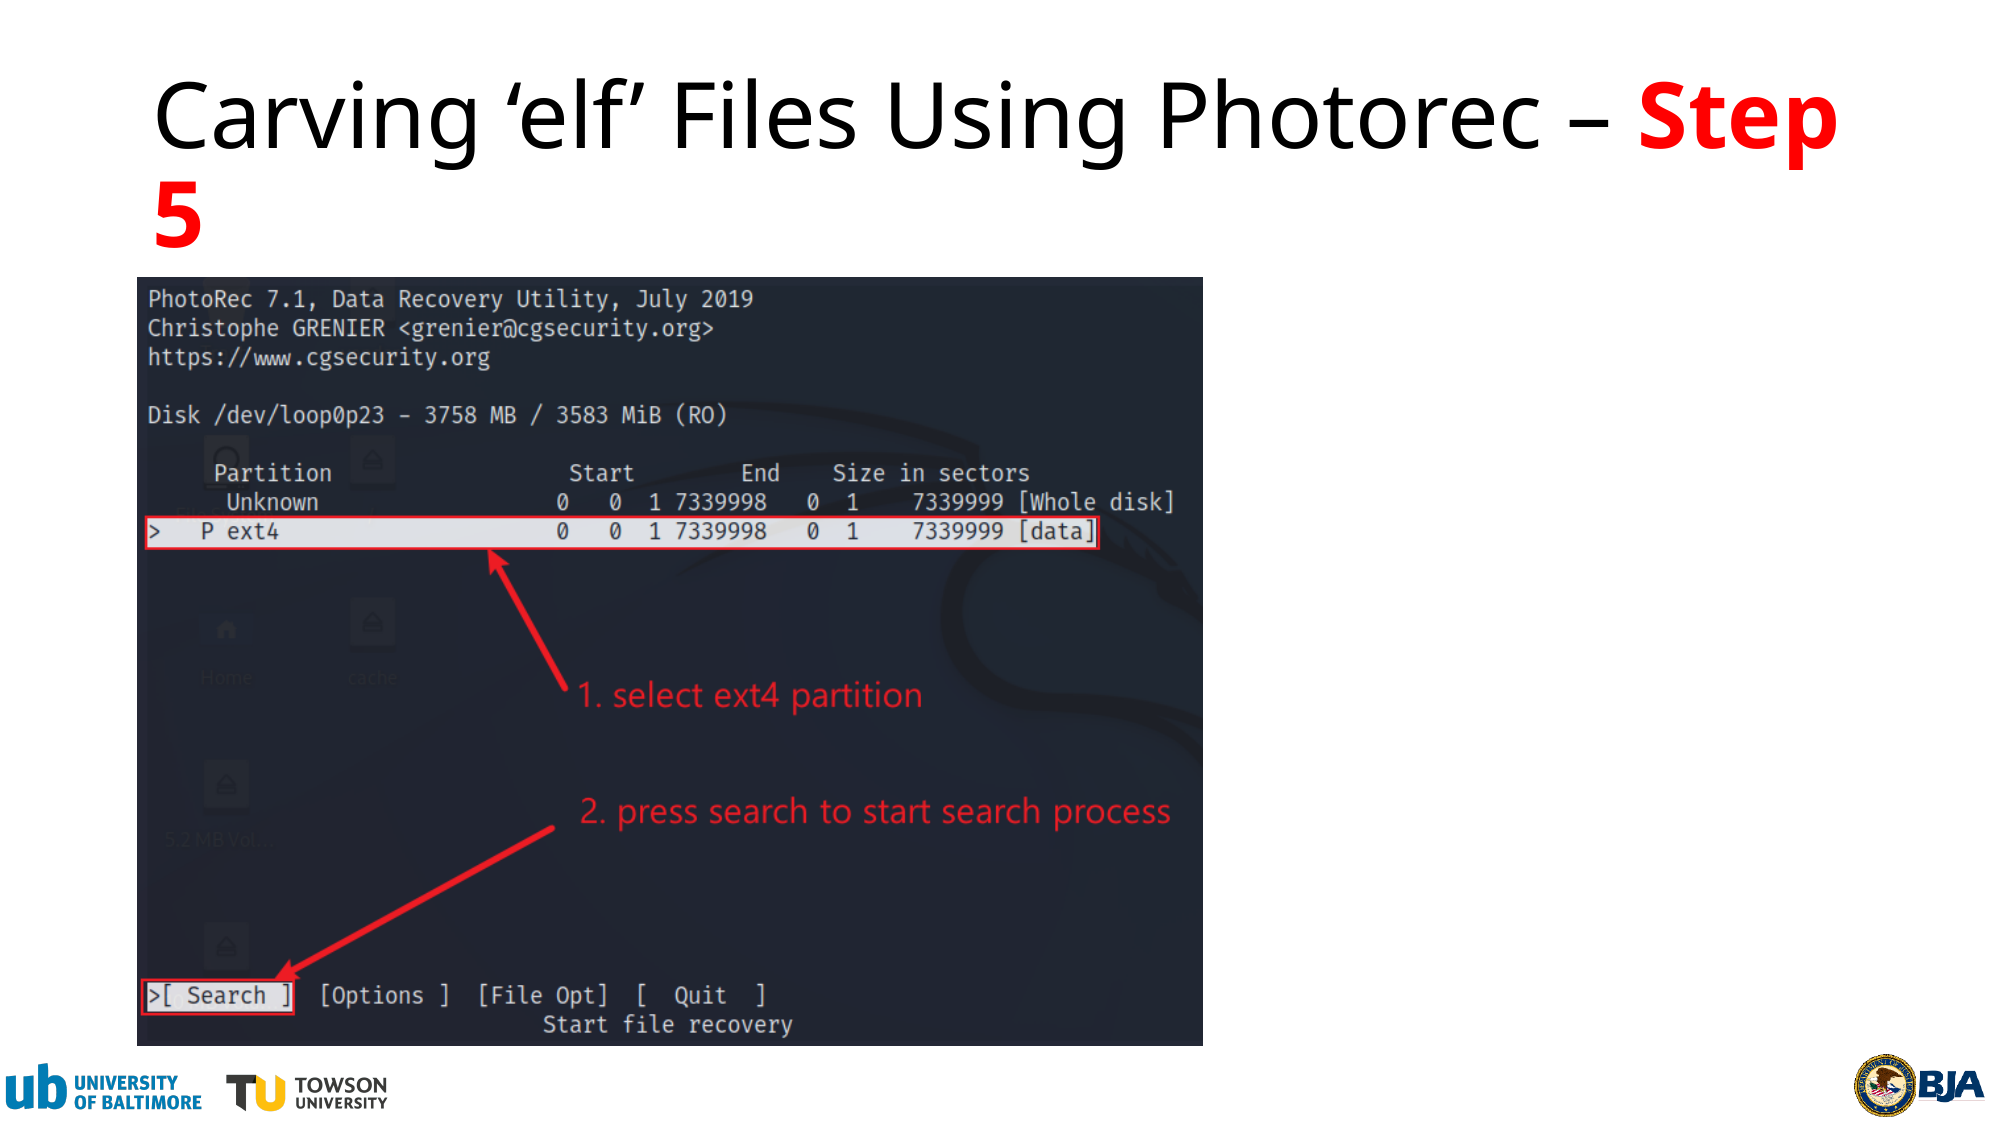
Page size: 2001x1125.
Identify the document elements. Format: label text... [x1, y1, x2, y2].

picture [0, 277, 1203, 1125]
picture [1854, 1054, 1986, 1117]
title Carving ‘elf’ Files Using Photorec – Step 5 [137, 59, 1863, 278]
